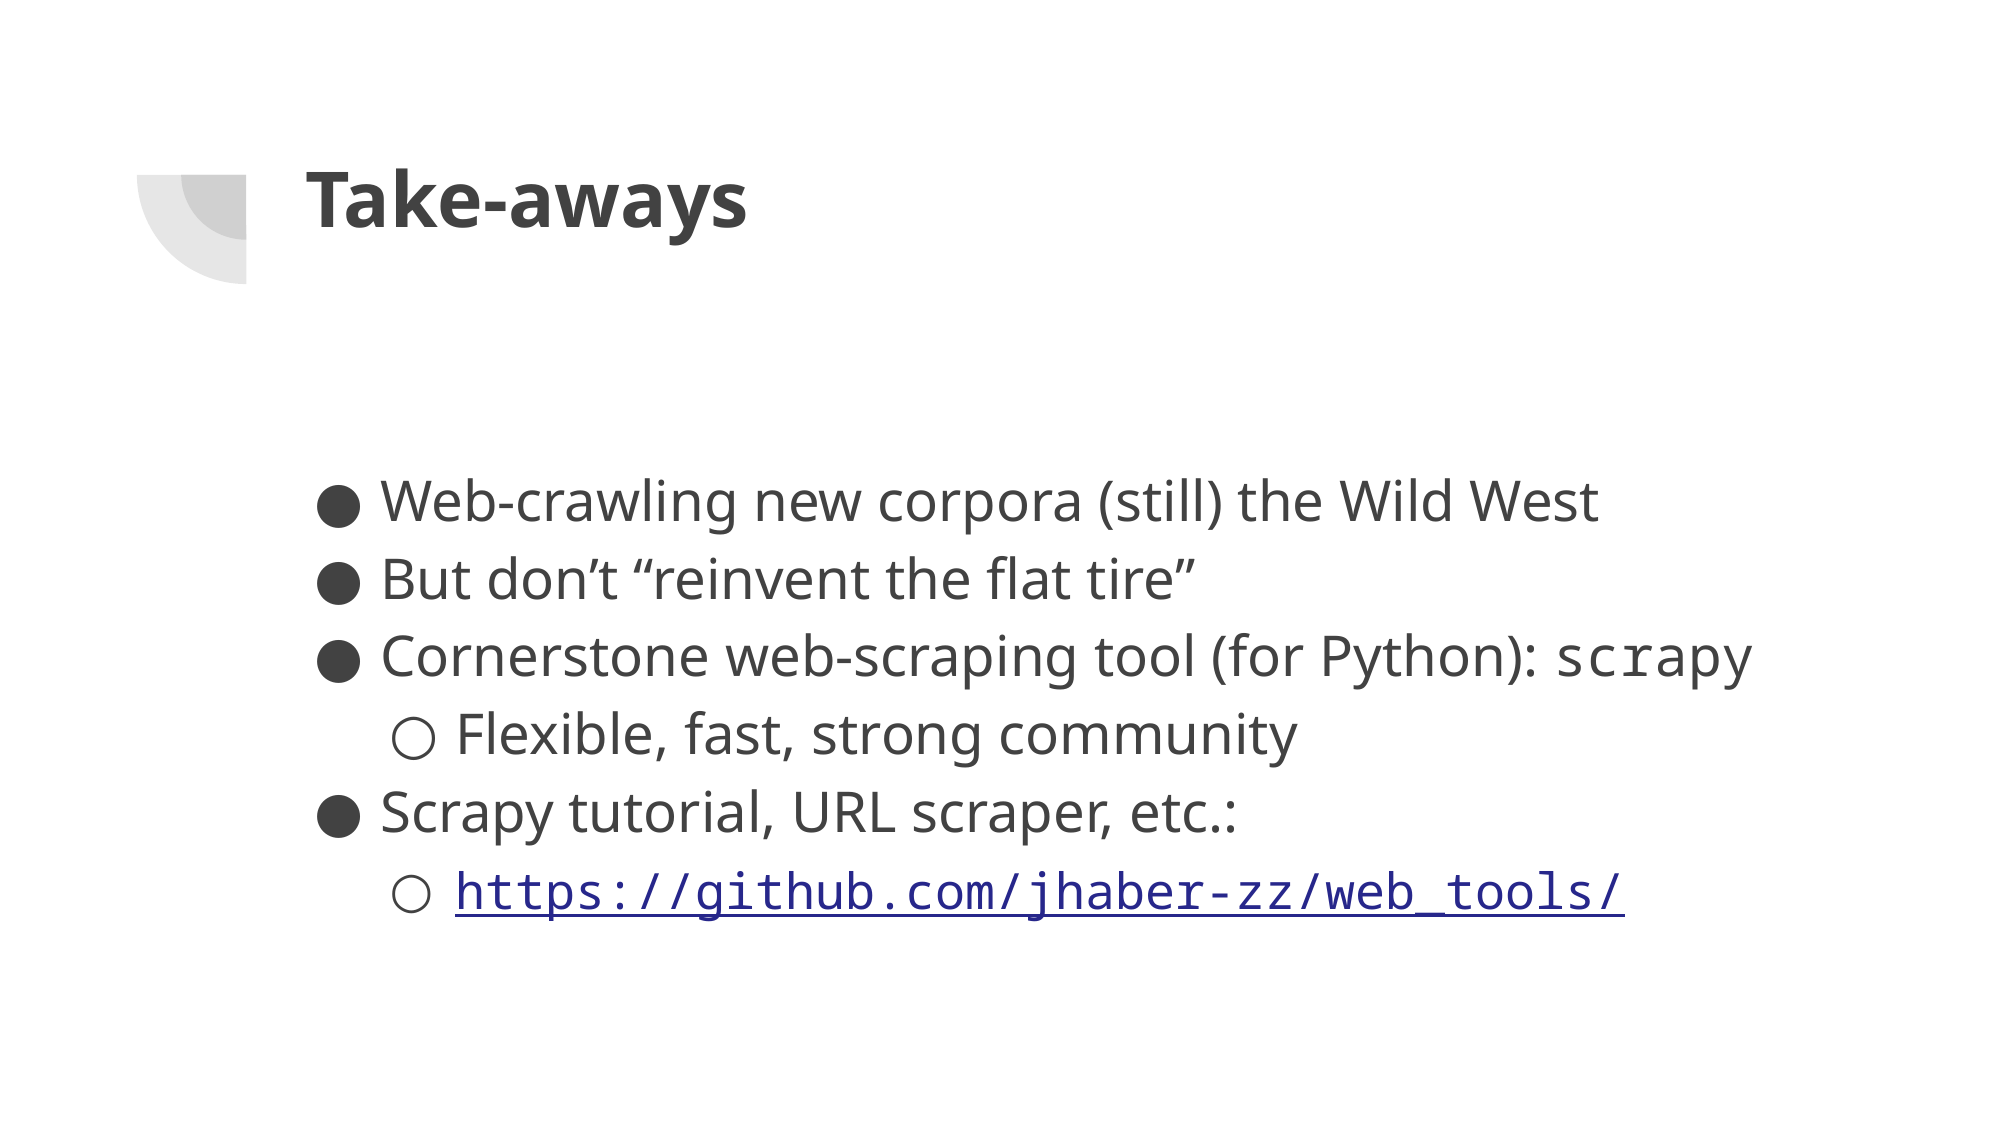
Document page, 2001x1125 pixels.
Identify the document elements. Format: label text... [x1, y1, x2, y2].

list Web-crawling new corpora (still) the Wild West But don’t “reinvent the flat tire” Cornerstone web-scraping tool (for Python): scrapy Flexible, fast, strong community Scrapy tutorial, URL scraper, etc.: https://github.com/jhaber-zz/web_tools/ [285, 435, 1823, 992]
title Take-aways [285, 130, 1823, 350]
